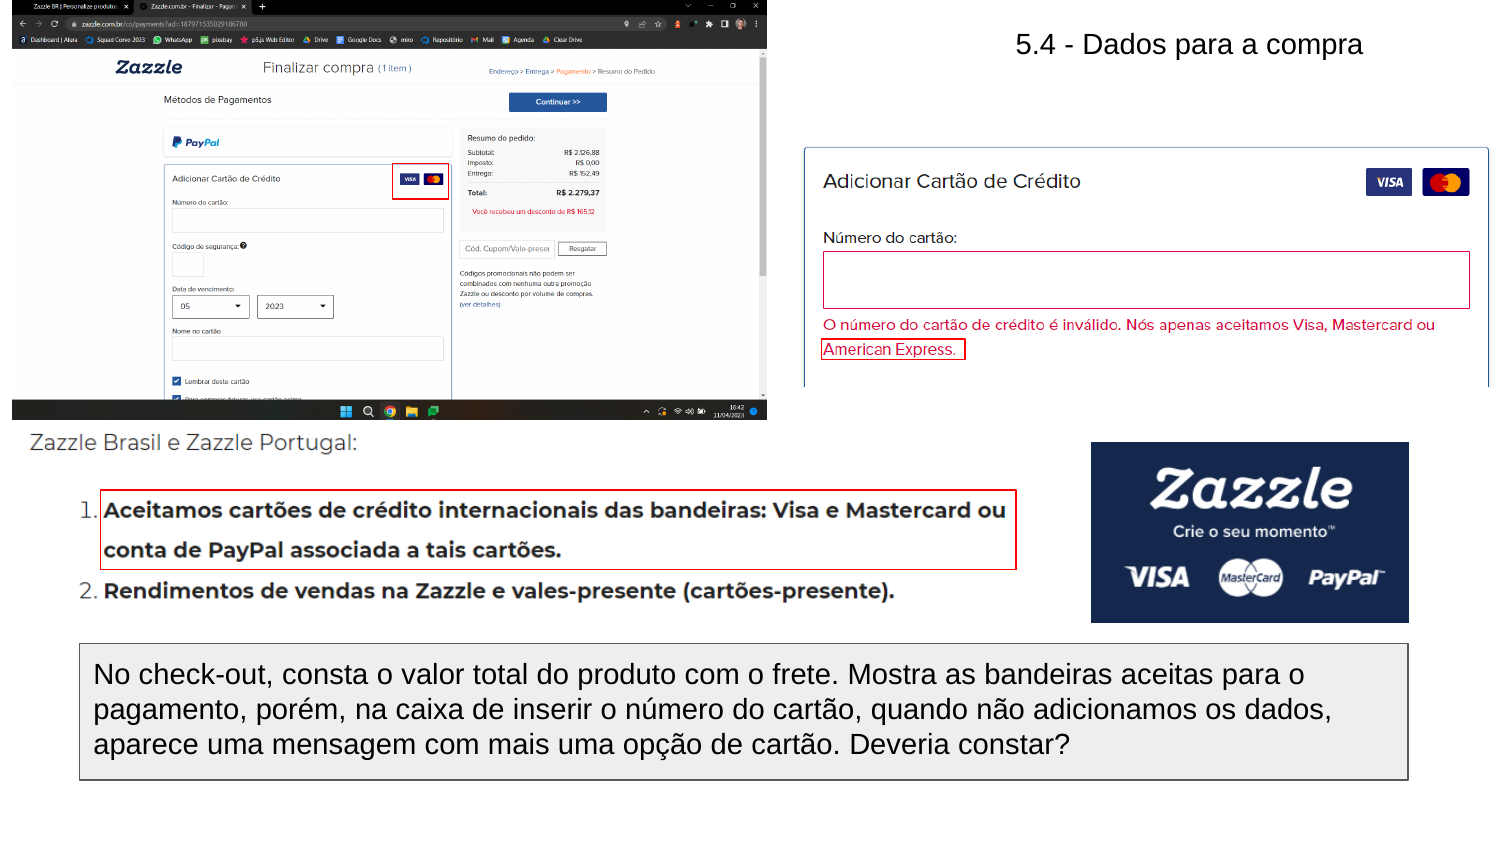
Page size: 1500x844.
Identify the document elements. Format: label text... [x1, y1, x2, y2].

text_box No check-out, consta o valor total do produto com o frete. Mostra as bandeiras aceitas para o pagamento, porém, na caixa de inserir o número do cartão, quando não adicionamos os dados, aparece uma mensagem com mais uma opção de cartão. Deveria constar? [78, 640, 1422, 776]
text_box [79, 776, 1409, 780]
text_box 5.4 - Dados para a compra [1000, 10, 1409, 76]
picture [1090, 441, 1409, 624]
picture [778, 133, 1500, 388]
picture [12, 0, 1065, 636]
